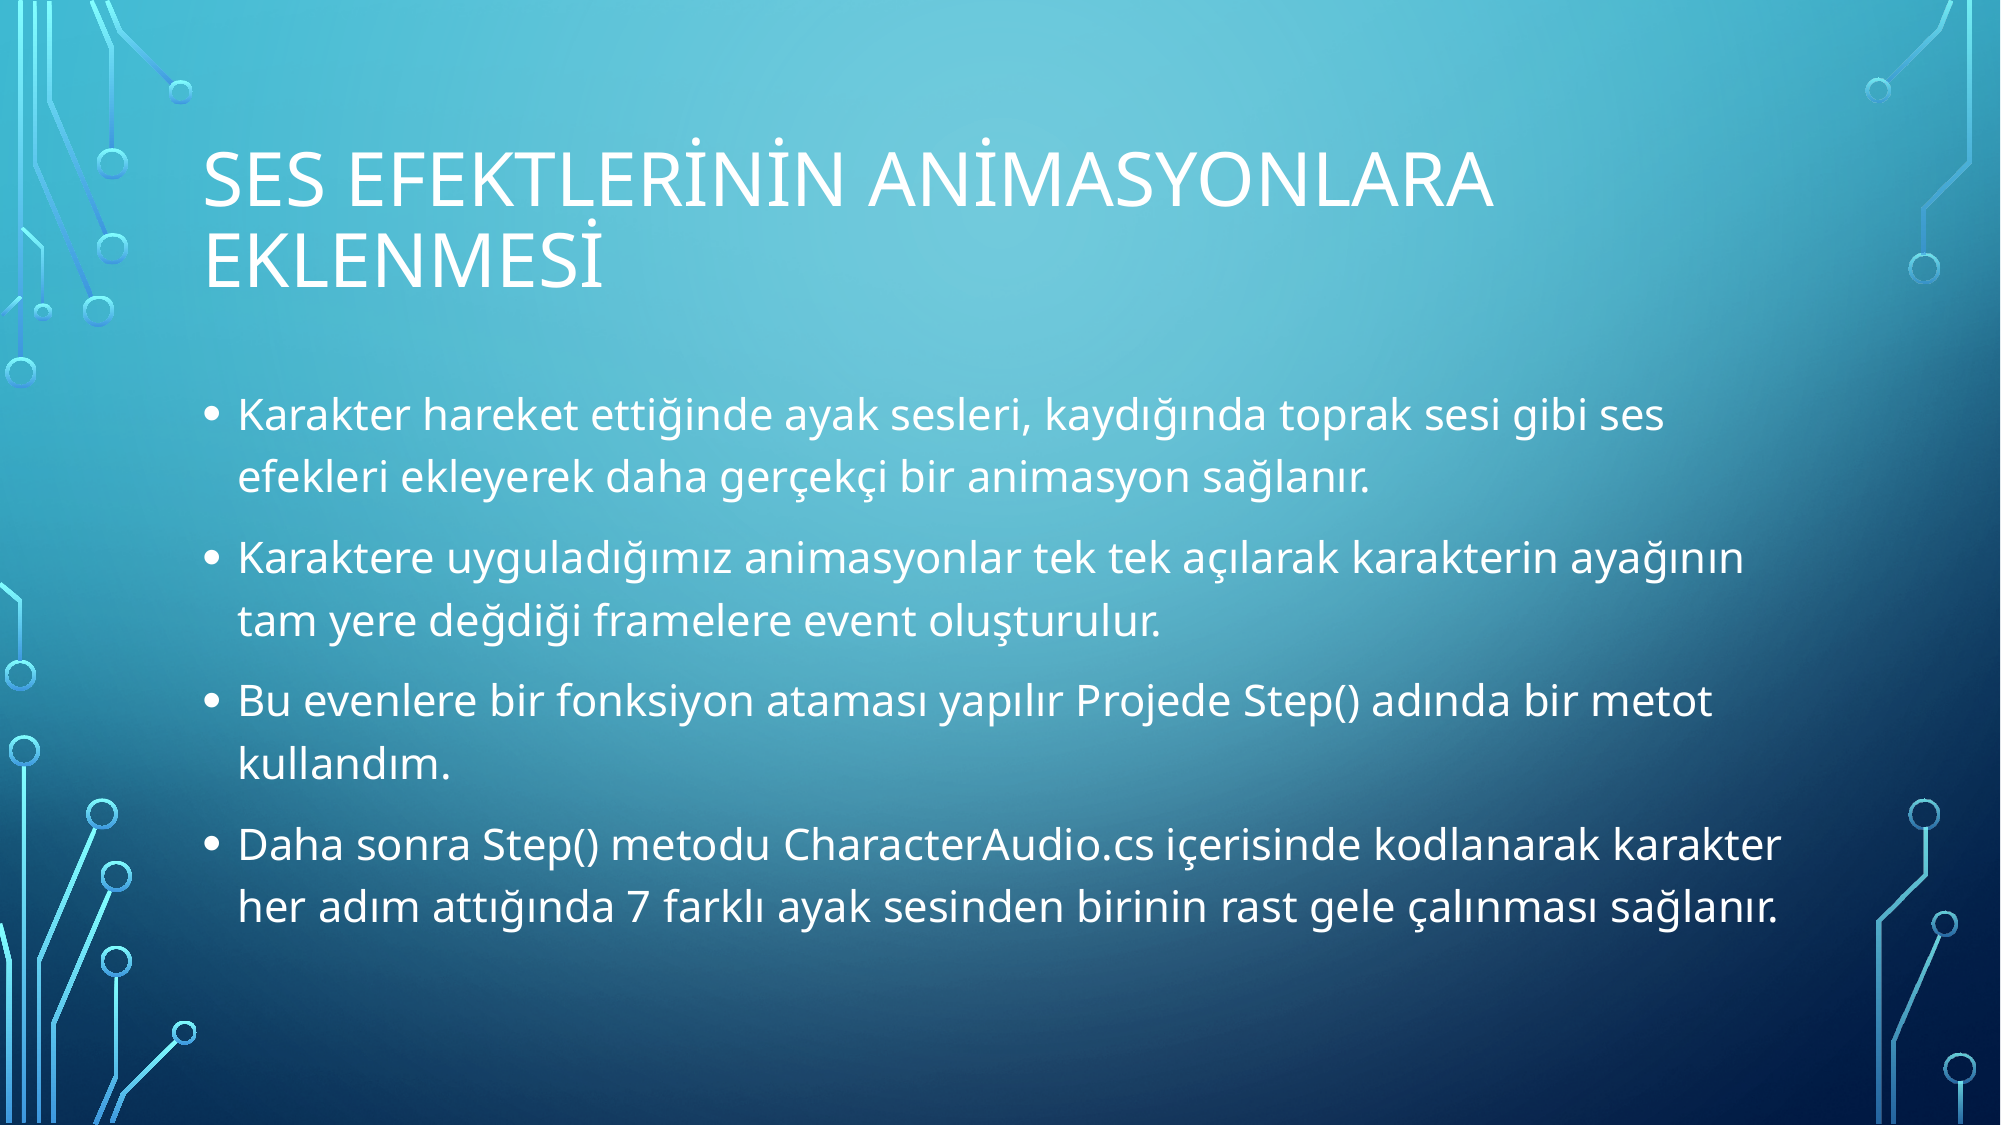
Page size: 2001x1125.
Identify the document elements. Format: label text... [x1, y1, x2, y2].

list Karakter hareket ettiğinde ayak sesleri, kaydığında toprak sesi gibi ses efekleri ekleyerek daha gerçekçi bir animasyon sağlanır. Karaktere uyguladığımız animasyonlar tek tek açılarak karakterin ayağının tam yere değdiği framelere event oluşturulur. Bu evenlere bir fonksiyon ataması yapılır Projede Step() adında bir metot kullandım. Daha sonra Step() metodu CharacterAudio.cs içerisinde kodlanarak karakter her adım attığında 7 farklı ayak sesinden birinin rast gele çalınması sağlanır. [187, 369, 1813, 950]
title Ses Efektlerinin animasyonlara eklenmesi [187, 101, 1813, 344]
